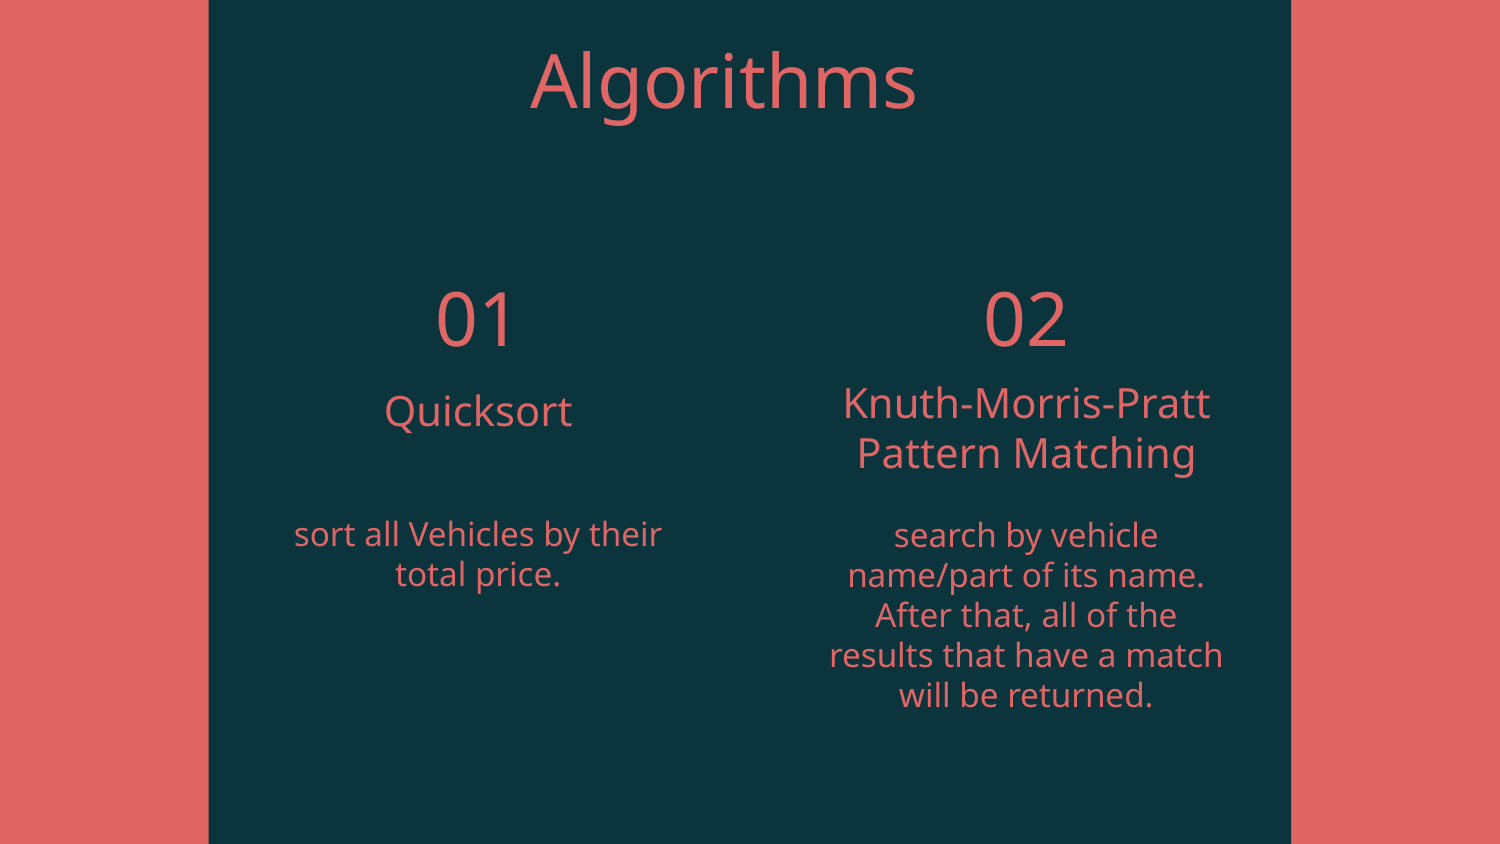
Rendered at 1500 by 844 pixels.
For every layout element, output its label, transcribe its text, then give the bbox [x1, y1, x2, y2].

title Knuth-Morris-Pratt Pattern Matching [813, 406, 1240, 493]
title 01 [265, 274, 692, 360]
subtitle sort all Vehicles by their total price. [265, 498, 692, 606]
title Quicksort [265, 364, 692, 450]
title 02 [813, 274, 1240, 360]
text_box Algorithms [0, 18, 1449, 218]
subtitle search by vehicle name/part of its name. After that, all of the results that have a match will be returned. [813, 499, 1240, 607]
